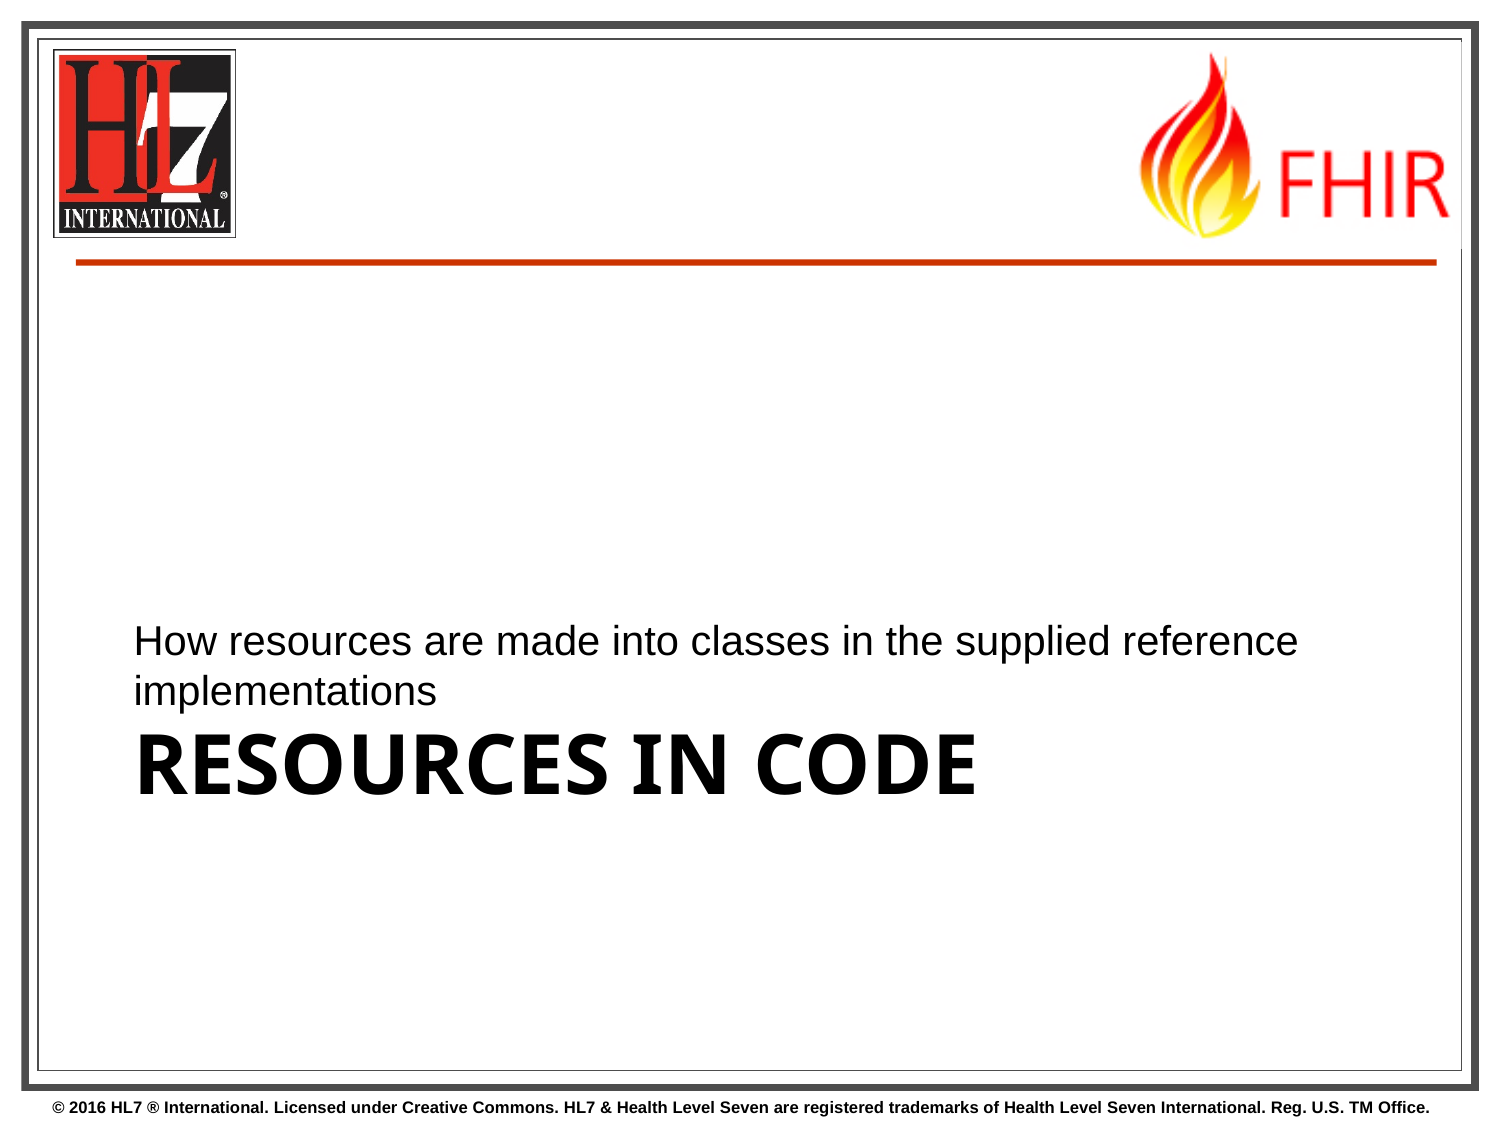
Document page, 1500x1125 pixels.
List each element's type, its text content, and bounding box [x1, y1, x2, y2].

picture [1128, 42, 1462, 249]
title Resources in code [118, 722, 1394, 947]
list How resources are made into classes in the supplied reference implementations [118, 474, 1394, 722]
picture [53, 49, 236, 238]
